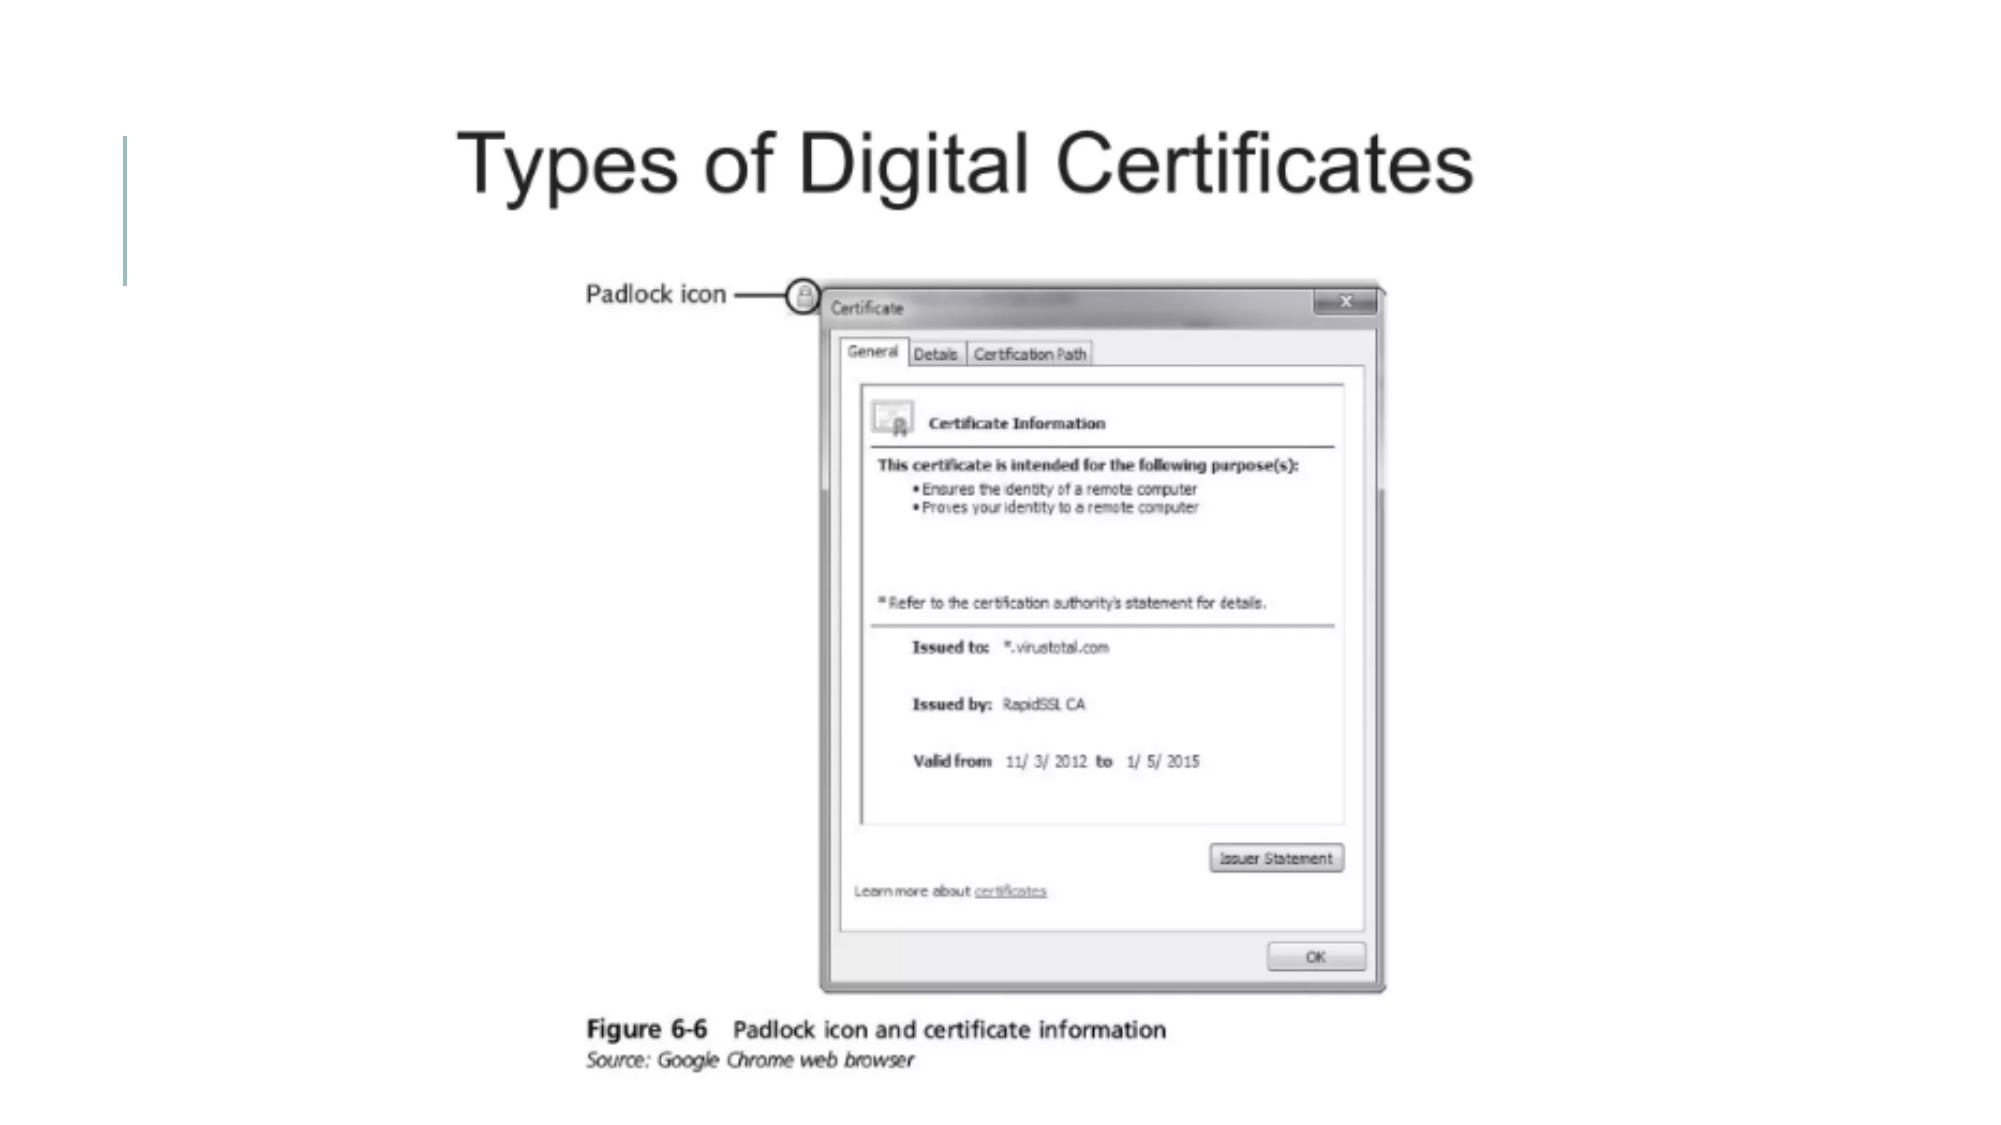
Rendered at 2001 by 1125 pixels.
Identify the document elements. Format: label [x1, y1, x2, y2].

list [402, 49, 1548, 1125]
